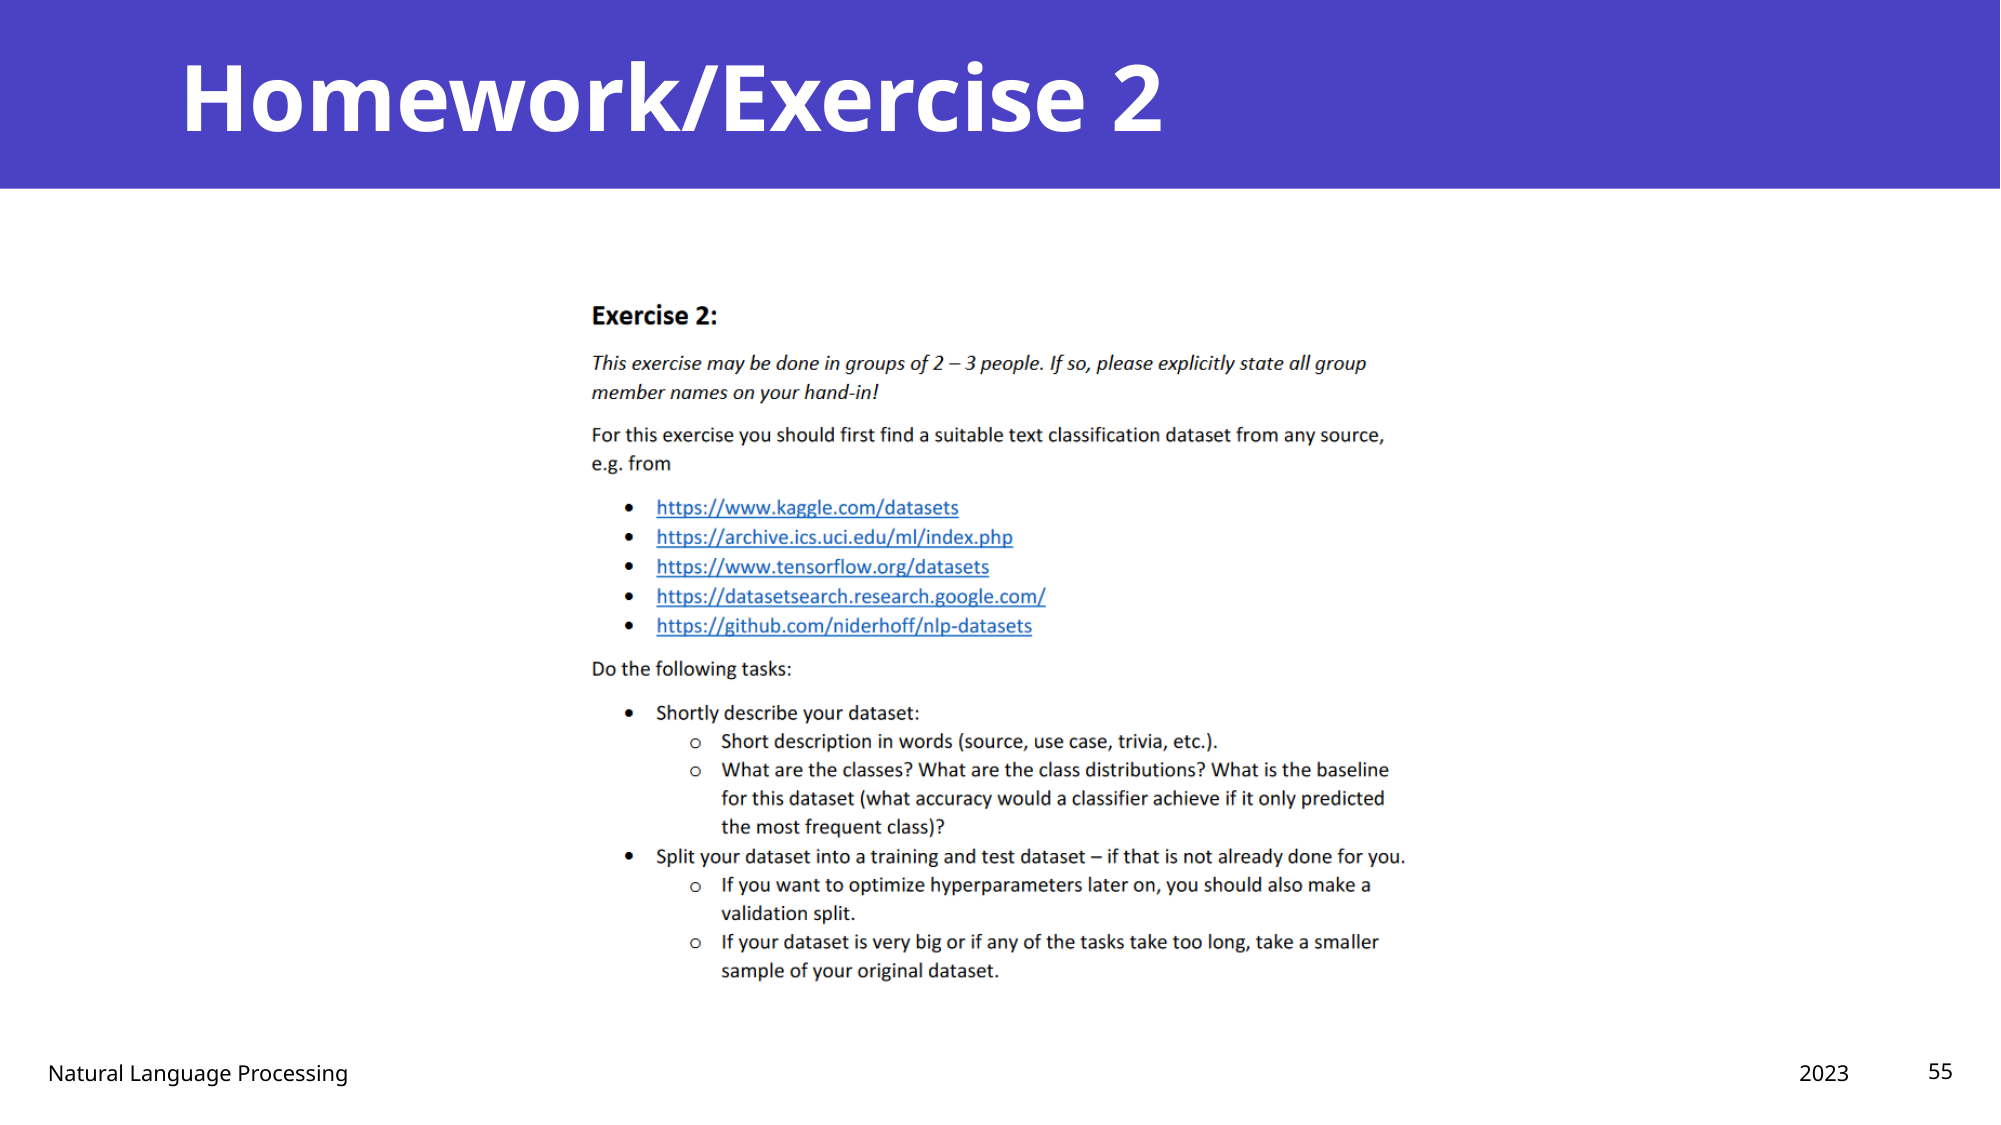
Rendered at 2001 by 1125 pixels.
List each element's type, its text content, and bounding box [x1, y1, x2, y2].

slide_number 2023 [1150, 1042, 1864, 1103]
slide_number 55 [1864, 1042, 1968, 1103]
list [466, 278, 1534, 986]
footer Natural Language Processing [33, 1042, 827, 1103]
title Homework/Exercise 2 [164, 31, 1710, 159]
